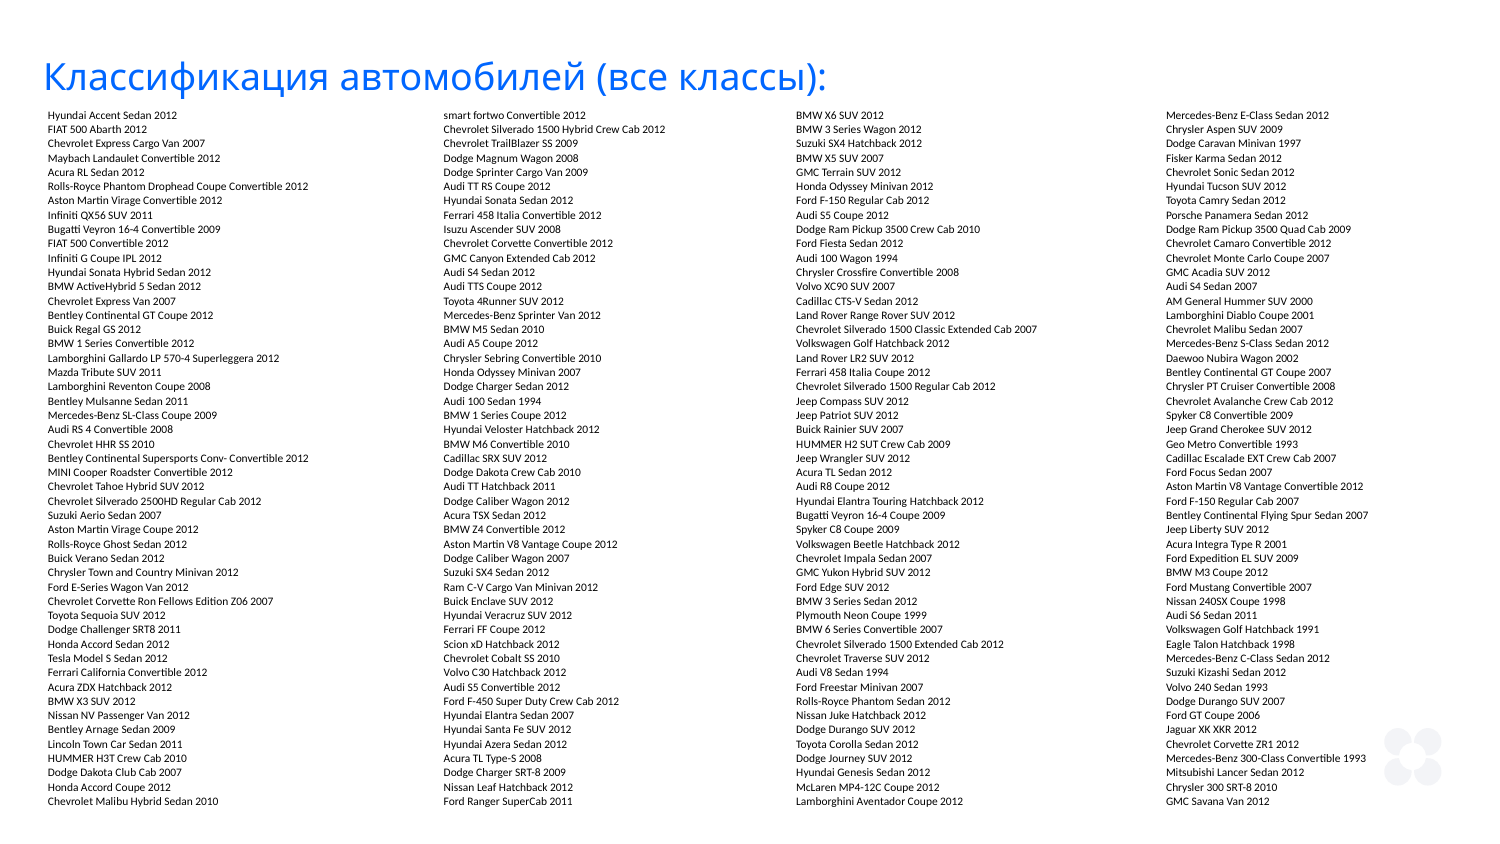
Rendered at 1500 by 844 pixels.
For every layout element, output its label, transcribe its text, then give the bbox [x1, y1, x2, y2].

table_cell Audi RS 4 Convertible 2008 [47, 422, 443, 437]
table_cell Aston Martin V8 Vantage Coupe 2012 [443, 537, 796, 551]
table_cell Dodge Caravan Minivan 1997 [1166, 137, 1472, 151]
text_box Классификация автомобилей (все классы): [5, 31, 908, 113]
table_cell Scion xD Hatchback 2012 [443, 637, 796, 651]
table_cell Aston Martin Virage Coupe 2012 [47, 523, 443, 537]
table_cell MINI Cooper Roadster Convertible 2012 [47, 465, 443, 480]
table_cell Spyker C8 Coupe 2009 [796, 523, 1166, 537]
table_cell BMW X3 SUV 2012 [47, 694, 443, 708]
table_cell Ford E-Series Wagon Van 2012 [47, 580, 443, 594]
table_cell Chrysler Aspen SUV 2009 [1166, 122, 1472, 137]
table_cell Jeep Patriot SUV 2012 [796, 408, 1166, 422]
table_cell Audi V8 Sedan 1994 [796, 665, 1166, 680]
table_cell Chevrolet TrailBlazer SS 2009 [443, 137, 796, 151]
table_cell Nissan NV Passenger Van 2012 [47, 708, 443, 723]
table_cell Hyundai Veracruz SUV 2012 [443, 608, 796, 623]
table_cell HUMMER H2 SUT Crew Cab 2009 [796, 437, 1166, 451]
table_cell Dodge Charger Sedan 2012 [443, 380, 796, 394]
table_cell Hyundai Tucson SUV 2012 [1166, 180, 1472, 194]
table_cell FIAT 500 Convertible 2012 [47, 237, 443, 251]
table_cell Lamborghini Reventon Coupe 2008 [47, 380, 443, 394]
table_cell Dodge Durango SUV 2007 [1166, 694, 1472, 708]
table_cell Nissan 240SX Coupe 1998 [1166, 594, 1472, 608]
table_cell GMC Yukon Hybrid SUV 2012 [796, 565, 1166, 580]
table_cell Chevrolet Tahoe Hybrid SUV 2012 [47, 480, 443, 494]
table_cell BMW 6 Series Convertible 2007 [796, 623, 1166, 637]
table_cell Suzuki SX4 Hatchback 2012 [796, 137, 1166, 151]
table_cell Aston Martin V8 Vantage Convertible 2012 [1166, 480, 1472, 494]
table_cell Ford F-150 Regular Cab 2007 [1166, 494, 1472, 508]
table_cell Lamborghini Aventador Coupe 2012 [796, 794, 1166, 808]
table_cell Geo Metro Convertible 1993 [1166, 437, 1472, 451]
table_cell Volvo XC90 SUV 2007 [796, 280, 1166, 294]
table_cell BMW 3 Series Wagon 2012 [796, 122, 1166, 137]
table_cell Chevrolet Corvette ZR1 2012 [1166, 737, 1472, 751]
table_cell Ford F-150 Regular Cab 2012 [796, 194, 1166, 208]
table_cell Cadillac Escalade EXT Crew Cab 2007 [1166, 451, 1472, 465]
table_cell Jeep Compass SUV 2012 [796, 394, 1166, 408]
table_cell Bentley Arnage Sedan 2009 [47, 723, 443, 737]
table_cell Hyundai Azera Sedan 2012 [443, 737, 796, 751]
table_cell BMW 3 Series Sedan 2012 [796, 594, 1166, 608]
table_cell Chrysler Sebring Convertible 2010 [443, 351, 796, 365]
table_cell Dodge Caliber Wagon 2012 [443, 494, 796, 508]
table_cell Hyundai Elantra Sedan 2007 [443, 708, 796, 723]
table_cell Jeep Wrangler SUV 2012 [796, 451, 1166, 465]
table_cell Dodge Journey SUV 2012 [796, 751, 1166, 765]
table_cell Toyota Camry Sedan 2012 [1166, 194, 1472, 208]
table_cell Chevrolet Silverado 1500 Hybrid Crew Cab 2012 [443, 122, 796, 137]
table_cell Audi S5 Coupe 2012 [796, 208, 1166, 222]
table_cell Audi A5 Coupe 2012 [443, 337, 796, 351]
table_cell Acura TL Type-S 2008 [443, 751, 796, 765]
table_cell Ford Mustang Convertible 2007 [1166, 580, 1472, 594]
table_cell Suzuki Aerio Sedan 2007 [47, 508, 443, 523]
table_cell Honda Odyssey Minivan 2012 [796, 180, 1166, 194]
table_cell Audi TT RS Coupe 2012 [443, 180, 796, 194]
table_cell Buick Verano Sedan 2012 [47, 551, 443, 565]
table_cell Chevrolet Camaro Convertible 2012 [1166, 237, 1472, 251]
table_cell GMC Terrain SUV 2012 [796, 165, 1166, 180]
table_cell BMW X5 SUV 2007 [796, 151, 1166, 165]
table_cell Ferrari 458 Italia Coupe 2012 [796, 365, 1166, 380]
table_cell Land Rover Range Rover SUV 2012 [796, 308, 1166, 322]
table_cell GMC Canyon Extended Cab 2012 [443, 251, 796, 265]
table_cell Chevrolet Silverado 1500 Extended Cab 2012 [796, 637, 1166, 651]
table_cell Bentley Mulsanne Sedan 2011 [47, 394, 443, 408]
table_cell BMW Z4 Convertible 2012 [443, 523, 796, 537]
table_cell Porsche Panamera Sedan 2012 [1166, 208, 1472, 222]
table_cell Audi 100 Sedan 1994 [443, 394, 796, 408]
table_cell Volkswagen Beetle Hatchback 2012 [796, 537, 1166, 551]
table_cell Ford Fiesta Sedan 2012 [796, 237, 1166, 251]
table_cell Audi S6 Sedan 2011 [1166, 608, 1472, 623]
table_cell Acura TSX Sedan 2012 [443, 508, 796, 523]
table_cell Bugatti Veyron 16-4 Coupe 2009 [796, 508, 1166, 523]
table_cell Suzuki SX4 Sedan 2012 [443, 565, 796, 580]
table_cell Honda Accord Coupe 2012 [47, 780, 443, 794]
table_cell Chevrolet Avalanche Crew Cab 2012 [1166, 394, 1472, 408]
table_cell BMW ActiveHybrid 5 Sedan 2012 [47, 280, 443, 294]
table_cell Ferrari FF Coupe 2012 [443, 623, 796, 637]
table_cell Audi 100 Wagon 1994 [796, 251, 1166, 265]
table_cell Ford Expedition EL SUV 2009 [1166, 551, 1472, 565]
table_cell BMW M5 Sedan 2010 [443, 322, 796, 337]
table_cell Nissan Juke Hatchback 2012 [796, 708, 1166, 723]
table_cell Ford Edge SUV 2012 [796, 580, 1166, 594]
table_cell Mercedes-Benz 300-Class Convertible 1993 [1166, 751, 1472, 765]
table_cell Chevrolet Silverado 1500 Classic Extended Cab 2007 [796, 322, 1166, 337]
table_cell Volkswagen Golf Hatchback 2012 [796, 337, 1166, 351]
table_cell Chevrolet Silverado 1500 Regular Cab 2012 [796, 380, 1166, 394]
table_cell Acura TL Sedan 2012 [796, 465, 1166, 480]
table_cell GMC Acadia SUV 2012 [1166, 265, 1472, 280]
table_cell Bentley Continental Flying Spur Sedan 2007 [1166, 508, 1472, 523]
table_cell Audi R8 Coupe 2012 [796, 480, 1166, 494]
table_cell Dodge Sprinter Cargo Van 2009 [443, 165, 796, 180]
table_cell Maybach Landaulet Convertible 2012 [47, 151, 443, 165]
table_cell Honda Accord Sedan 2012 [47, 637, 443, 651]
table_cell Bugatti Veyron 16-4 Convertible 2009 [47, 222, 443, 237]
table_cell Rolls-Royce Ghost Sedan 2012 [47, 537, 443, 551]
table_cell Cadillac SRX SUV 2012 [443, 451, 796, 465]
table_cell Audi S5 Convertible 2012 [443, 680, 796, 694]
table_cell Hyundai Veloster Hatchback 2012 [443, 422, 796, 437]
table_cell Infiniti QX56 SUV 2011 [47, 208, 443, 222]
table_cell Ford Focus Sedan 2007 [1166, 465, 1472, 480]
table_cell Chevrolet Cobalt SS 2010 [443, 651, 796, 665]
table_cell Dodge Durango SUV 2012 [796, 723, 1166, 737]
table_cell Audi TTS Coupe 2012 [443, 280, 796, 294]
table_cell Ford Ranger SuperCab 2011 [443, 794, 796, 808]
table_cell Nissan Leaf Hatchback 2012 [443, 780, 796, 794]
table_cell Honda Odyssey Minivan 2007 [443, 365, 796, 380]
table_cell Suzuki Kizashi Sedan 2012 [1166, 665, 1472, 680]
table_cell Dodge Ram Pickup 3500 Quad Cab 2009 [1166, 222, 1472, 237]
table_cell Chevrolet Express Van 2007 [47, 294, 443, 308]
table_cell Dodge Magnum Wagon 2008 [443, 151, 796, 165]
table_cell Cadillac CTS-V Sedan 2012 [796, 294, 1166, 308]
table_cell Rolls-Royce Phantom Sedan 2012 [796, 694, 1166, 708]
table_cell Mitsubishi Lancer Sedan 2012 [1166, 765, 1472, 780]
table_cell Fisker Karma Sedan 2012 [1166, 151, 1472, 165]
table_cell Buick Enclave SUV 2012 [443, 594, 796, 608]
table_cell Chrysler Town and Country Minivan 2012 [47, 565, 443, 580]
table_cell Tesla Model S Sedan 2012 [47, 651, 443, 665]
table_cell Dodge Challenger SRT8 2011 [47, 623, 443, 637]
table_cell Chevrolet Express Cargo Van 2007 [47, 137, 443, 151]
table_cell Volvo C30 Hatchback 2012 [443, 665, 796, 680]
table_cell Mazda Tribute SUV 2011 [47, 365, 443, 380]
table_cell Toyota Sequoia SUV 2012 [47, 608, 443, 623]
table_cell Volkswagen Golf Hatchback 1991 [1166, 623, 1472, 637]
table_cell Lincoln Town Car Sedan 2011 [47, 737, 443, 751]
table_cell Aston Martin Virage Convertible 2012 [47, 194, 443, 208]
table_cell Ram C-V Cargo Van Minivan 2012 [443, 580, 796, 594]
table_cell Dodge Ram Pickup 3500 Crew Cab 2010 [796, 222, 1166, 237]
table_cell Spyker C8 Convertible 2009 [1166, 408, 1472, 422]
table_cell Ferrari California Convertible 2012 [47, 665, 443, 680]
table_header Hyundai Accent Sedan 2012 [47, 108, 443, 122]
table_cell Dodge Caliber Wagon 2007 [443, 551, 796, 565]
table_cell Dodge Charger SRT-8 2009 [443, 765, 796, 780]
table_cell Chrysler Crossfire Convertible 2008 [796, 265, 1166, 280]
table_cell AM General Hummer SUV 2000 [1166, 294, 1472, 308]
table_cell FIAT 500 Abarth 2012 [47, 122, 443, 137]
table_cell Chevrolet Corvette Ron Fellows Edition Z06 2007 [47, 594, 443, 608]
table_cell Chevrolet HHR SS 2010 [47, 437, 443, 451]
table_cell Acura ZDX Hatchback 2012 [47, 680, 443, 694]
table_cell Lamborghini Diablo Coupe 2001 [1166, 308, 1472, 322]
table_cell Chevrolet Malibu Hybrid Sedan 2010 [47, 794, 443, 808]
table_cell Mercedes-Benz C-Class Sedan 2012 [1166, 651, 1472, 665]
table_cell Ferrari 458 Italia Convertible 2012 [443, 208, 796, 222]
table_cell Audi S4 Sedan 2007 [1166, 280, 1472, 294]
table_cell Dodge Dakota Club Cab 2007 [47, 765, 443, 780]
table_cell Acura Integra Type R 2001 [1166, 537, 1472, 551]
table_cell Ford Freestar Minivan 2007 [796, 680, 1166, 694]
table_cell Plymouth Neon Coupe 1999 [796, 608, 1166, 623]
table_cell Daewoo Nubira Wagon 2002 [1166, 351, 1472, 365]
table_cell Toyota Corolla Sedan 2012 [796, 737, 1166, 751]
table_cell Chrysler PT Cruiser Convertible 2008 [1166, 380, 1472, 394]
table_cell Rolls-Royce Phantom Drophead Coupe Convertible 2012 [47, 180, 443, 194]
table_cell BMW 1 Series Convertible 2012 [47, 337, 443, 351]
table_cell Chevrolet Sonic Sedan 2012 [1166, 165, 1472, 180]
table_cell Jeep Liberty SUV 2012 [1166, 523, 1472, 537]
table_cell Hyundai Genesis Sedan 2012 [796, 765, 1166, 780]
table_cell Jeep Grand Cherokee SUV 2012 [1166, 422, 1472, 437]
table_header smart fortwo Convertible 2012 [443, 108, 796, 122]
table_cell Isuzu Ascender SUV 2008 [443, 222, 796, 237]
table_cell Chevrolet Malibu Sedan 2007 [1166, 322, 1472, 337]
table_cell BMW 1 Series Coupe 2012 [443, 408, 796, 422]
table_cell Mercedes-Benz SL-Class Coupe 2009 [47, 408, 443, 422]
table_cell BMW M6 Convertible 2010 [443, 437, 796, 451]
table_cell Audi S4 Sedan 2012 [443, 265, 796, 280]
table_cell Land Rover LR2 SUV 2012 [796, 351, 1166, 365]
table_cell McLaren MP4-12C Coupe 2012 [796, 780, 1166, 794]
table_cell Buick Regal GS 2012 [47, 322, 443, 337]
table_cell Ford GT Coupe 2006 [1166, 708, 1472, 723]
table_cell Chevrolet Silverado 2500HD Regular Cab 2012 [47, 494, 443, 508]
table_cell Ford F-450 Super Duty Crew Cab 2012 [443, 694, 796, 708]
table_header Mercedes-Benz E-Class Sedan 2012 [1166, 108, 1472, 122]
table_cell Bentley Continental Supersports Conv- Convertible 2012 [47, 451, 443, 465]
table_cell Chevrolet Corvette Convertible 2012 [443, 237, 796, 251]
table_cell Chevrolet Monte Carlo Coupe 2007 [1166, 251, 1472, 265]
table_cell Bentley Continental GT Coupe 2007 [1166, 365, 1472, 380]
table_cell Acura RL Sedan 2012 [47, 165, 443, 180]
table_cell Hyundai Sonata Hybrid Sedan 2012 [47, 265, 443, 280]
table_cell Chevrolet Impala Sedan 2007 [796, 551, 1166, 565]
table_cell HUMMER H3T Crew Cab 2010 [47, 751, 443, 765]
table_cell Buick Rainier SUV 2007 [796, 422, 1166, 437]
table_cell Mercedes-Benz Sprinter Van 2012 [443, 308, 796, 322]
table_cell Volvo 240 Sedan 1993 [1166, 680, 1472, 694]
table_header BMW X6 SUV 2012 [796, 108, 1166, 122]
table_cell Toyota 4Runner SUV 2012 [443, 294, 796, 308]
table_cell Jaguar XK XKR 2012 [1166, 723, 1472, 737]
table_cell Dodge Dakota Crew Cab 2010 [443, 465, 796, 480]
table_cell Hyundai Elantra Touring Hatchback 2012 [796, 494, 1166, 508]
table_cell Eagle Talon Hatchback 1998 [1166, 637, 1472, 651]
table_cell Bentley Continental GT Coupe 2012 [47, 308, 443, 322]
table_cell BMW M3 Coupe 2012 [1166, 565, 1472, 580]
table_cell Audi TT Hatchback 2011 [443, 480, 796, 494]
table_cell Mercedes-Benz S-Class Sedan 2012 [1166, 337, 1472, 351]
table_cell Infiniti G Coupe IPL 2012 [47, 251, 443, 265]
table_cell GMC Savana Van 2012 [1166, 794, 1472, 808]
table_cell Hyundai Sonata Sedan 2012 [443, 194, 796, 208]
table_cell Chevrolet Traverse SUV 2012 [796, 651, 1166, 665]
table_cell Hyundai Santa Fe SUV 2012 [443, 723, 796, 737]
table_cell Lamborghini Gallardo LP 570-4 Superleggera 2012 [47, 351, 443, 365]
table_cell Chrysler 300 SRT-8 2010 [1166, 780, 1472, 794]
